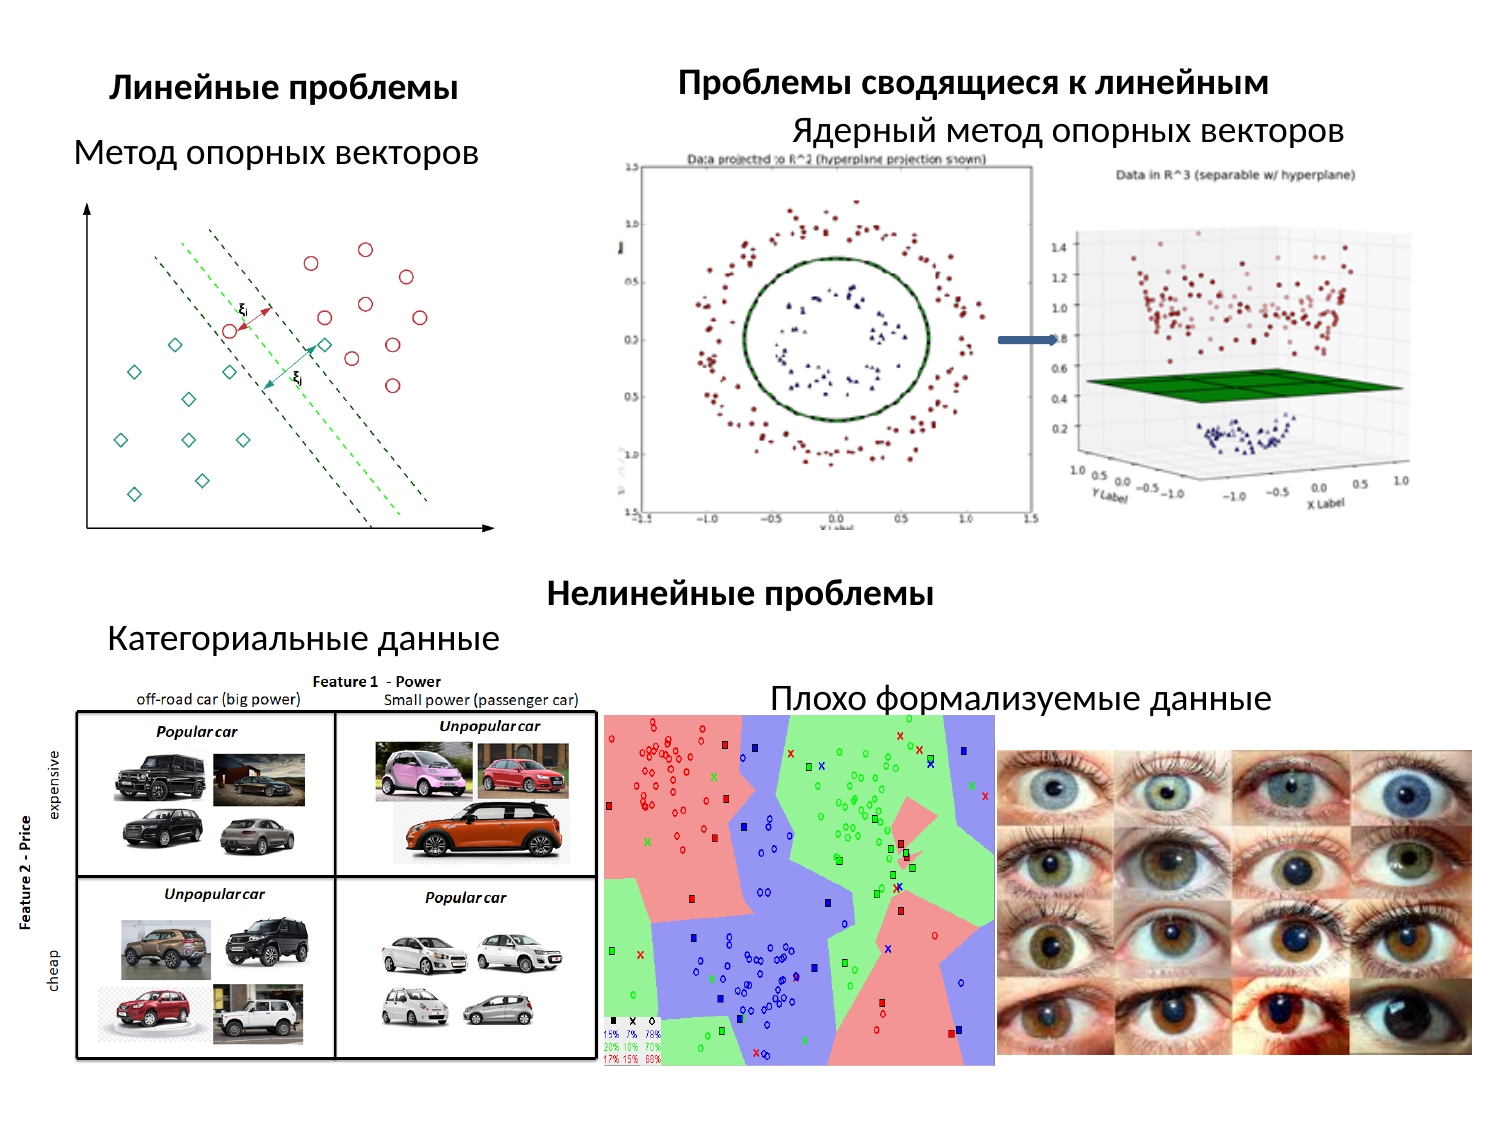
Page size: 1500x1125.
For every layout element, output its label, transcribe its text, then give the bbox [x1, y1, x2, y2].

picture [55, 177, 519, 559]
text_box Ядерный метод опорных векторов [777, 97, 1361, 134]
text_box Плохо формализуемые данные [755, 665, 1497, 726]
picture [996, 749, 1472, 1056]
text_box Метод опорных векторов [58, 119, 496, 175]
picture [604, 715, 995, 1066]
text_box Нелинейные проблемы [29, 537, 1453, 642]
picture [15, 670, 603, 1066]
title Линейные проблемы [70, 32, 498, 137]
text_box Проблемы сводящиеся к линейным [564, 27, 1393, 132]
text_box Категориальные данные [92, 605, 516, 666]
picture [617, 135, 1437, 531]
